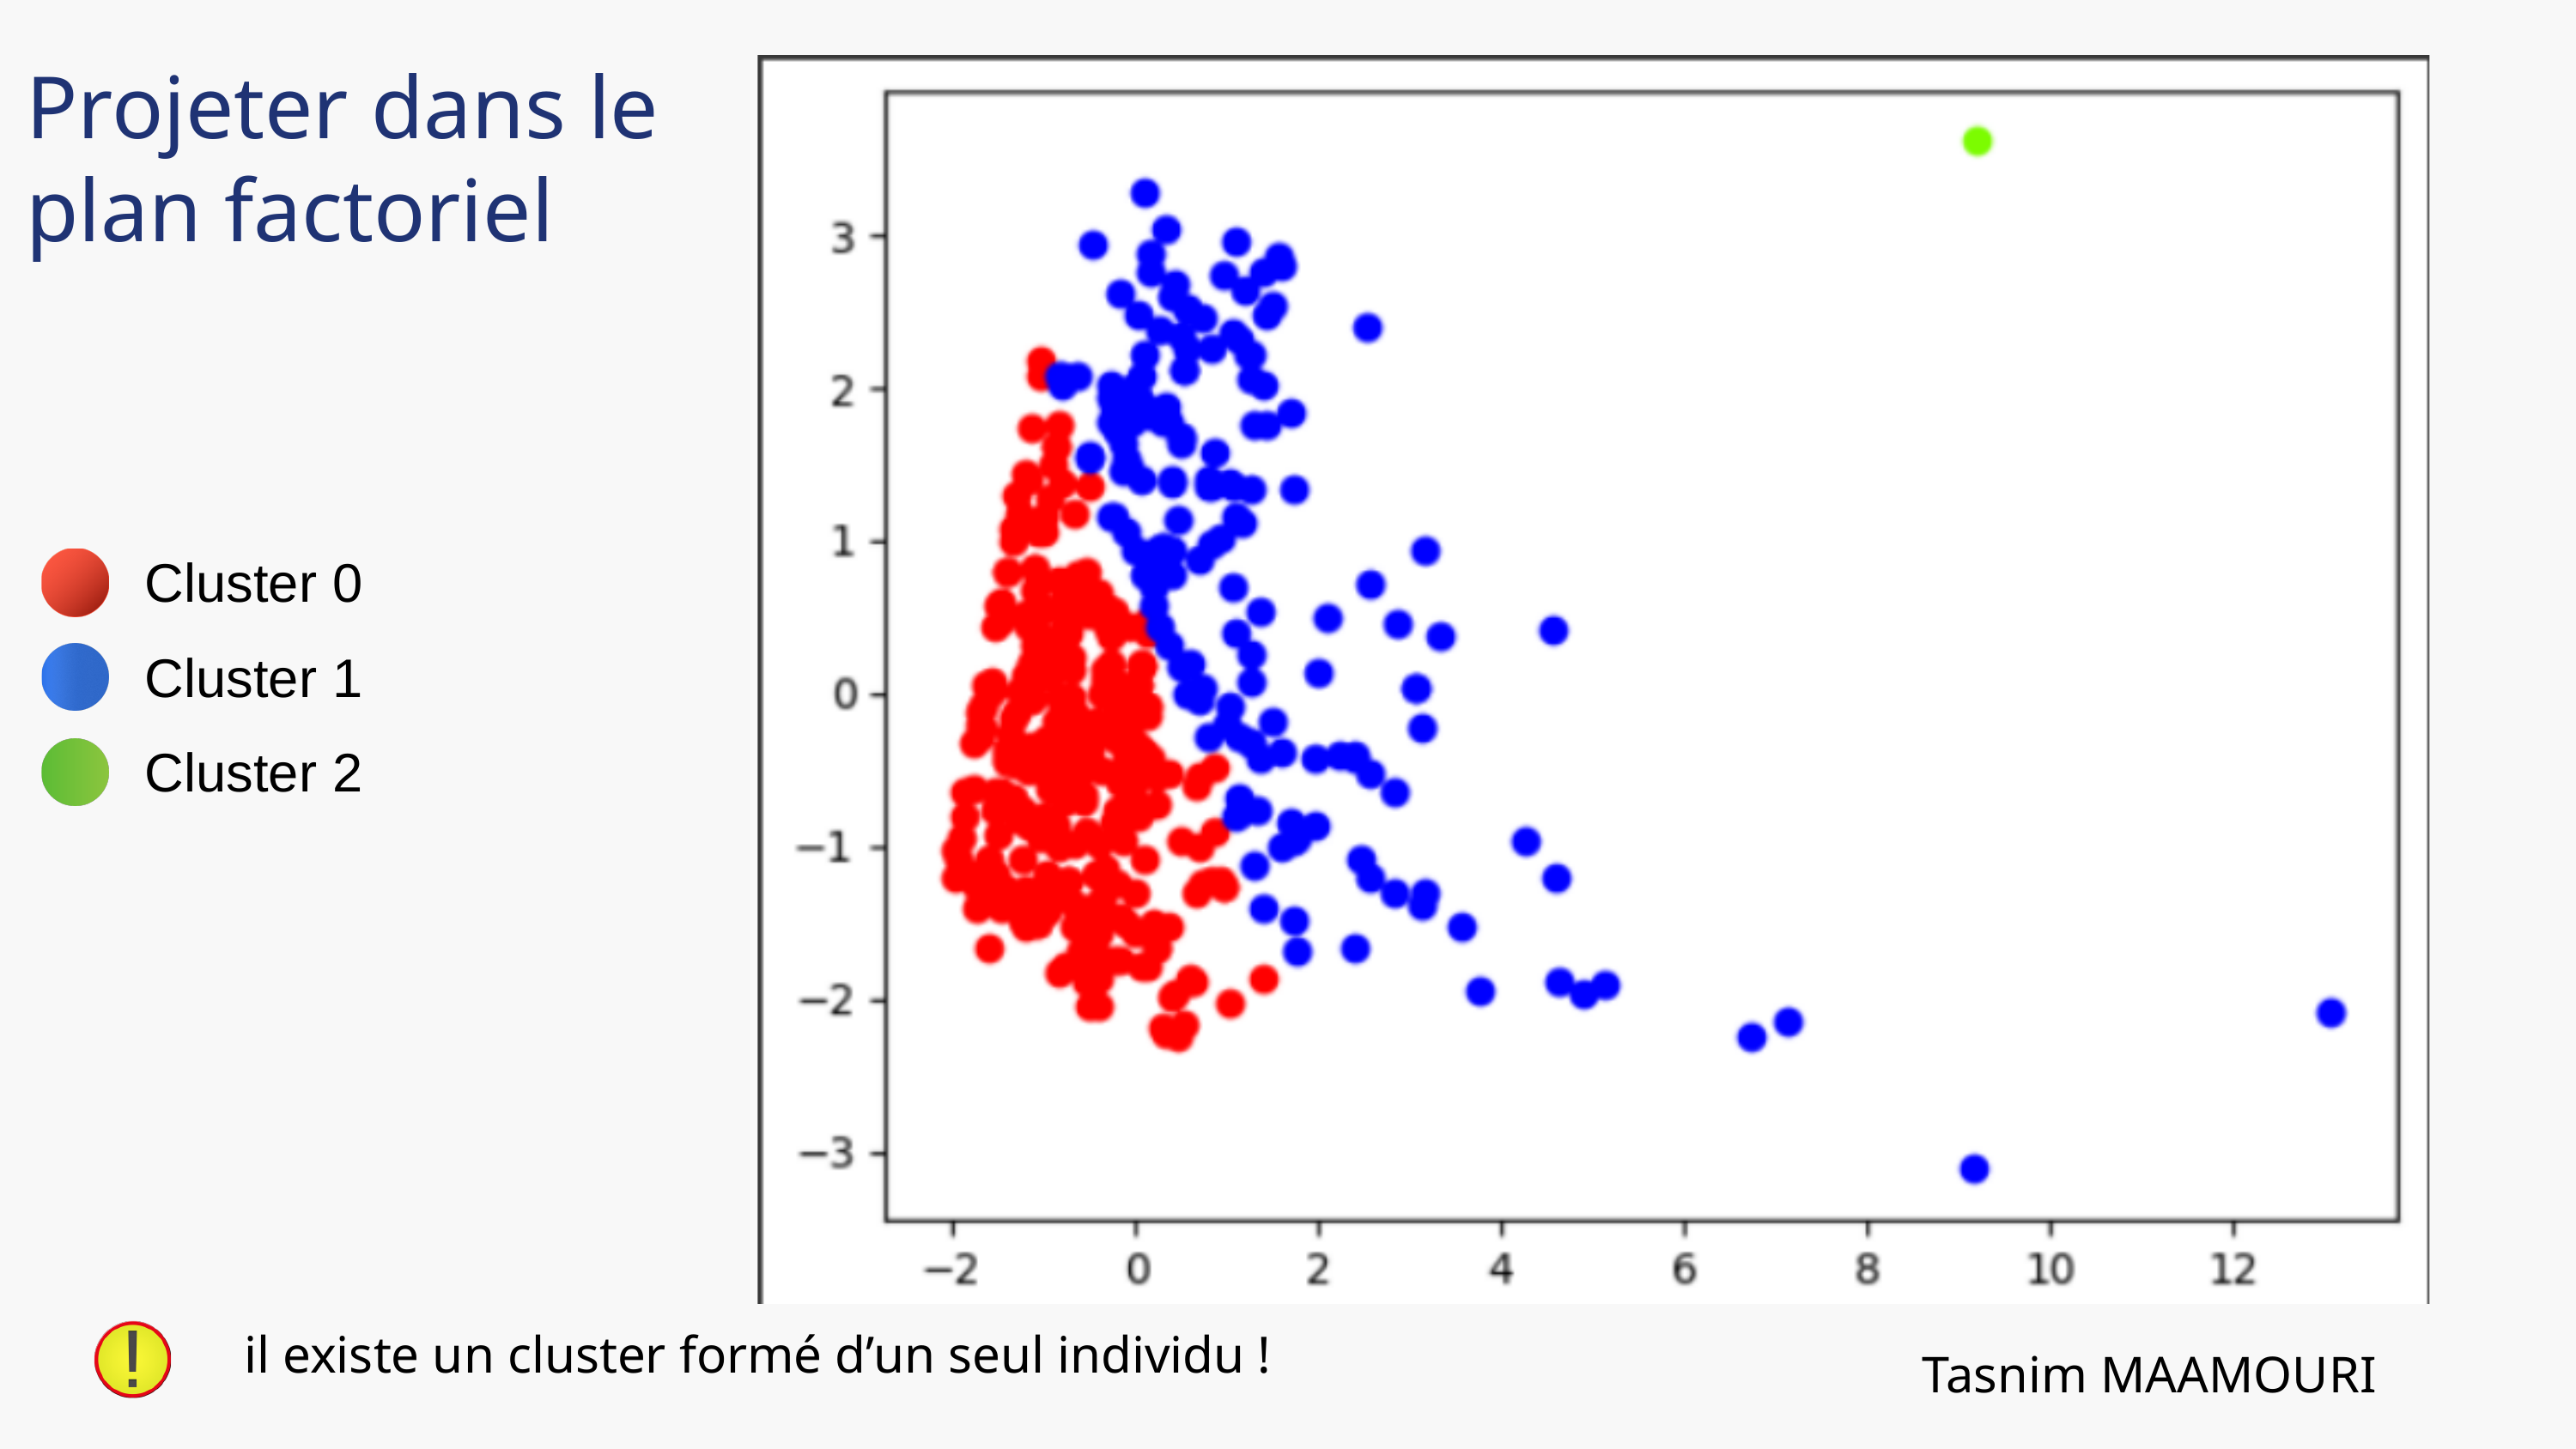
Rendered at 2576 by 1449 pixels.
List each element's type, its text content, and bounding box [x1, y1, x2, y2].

text_box [41, 738, 109, 806]
text_box Cluster 0 [144, 536, 392, 613]
text_box [94, 1320, 172, 1398]
text_box [757, 55, 2430, 1304]
text_box [41, 549, 109, 617]
text_box Projeter dans le plan factoriel [26, 52, 758, 259]
text_box il existe un cluster formé d’un seul individu ! [228, 1313, 1288, 1384]
text_box Cluster 1 [144, 631, 392, 708]
text_box [41, 643, 109, 711]
text_box Cluster 2 [144, 726, 392, 803]
text_box Tasnim MAAMOURI [1922, 1333, 2414, 1404]
